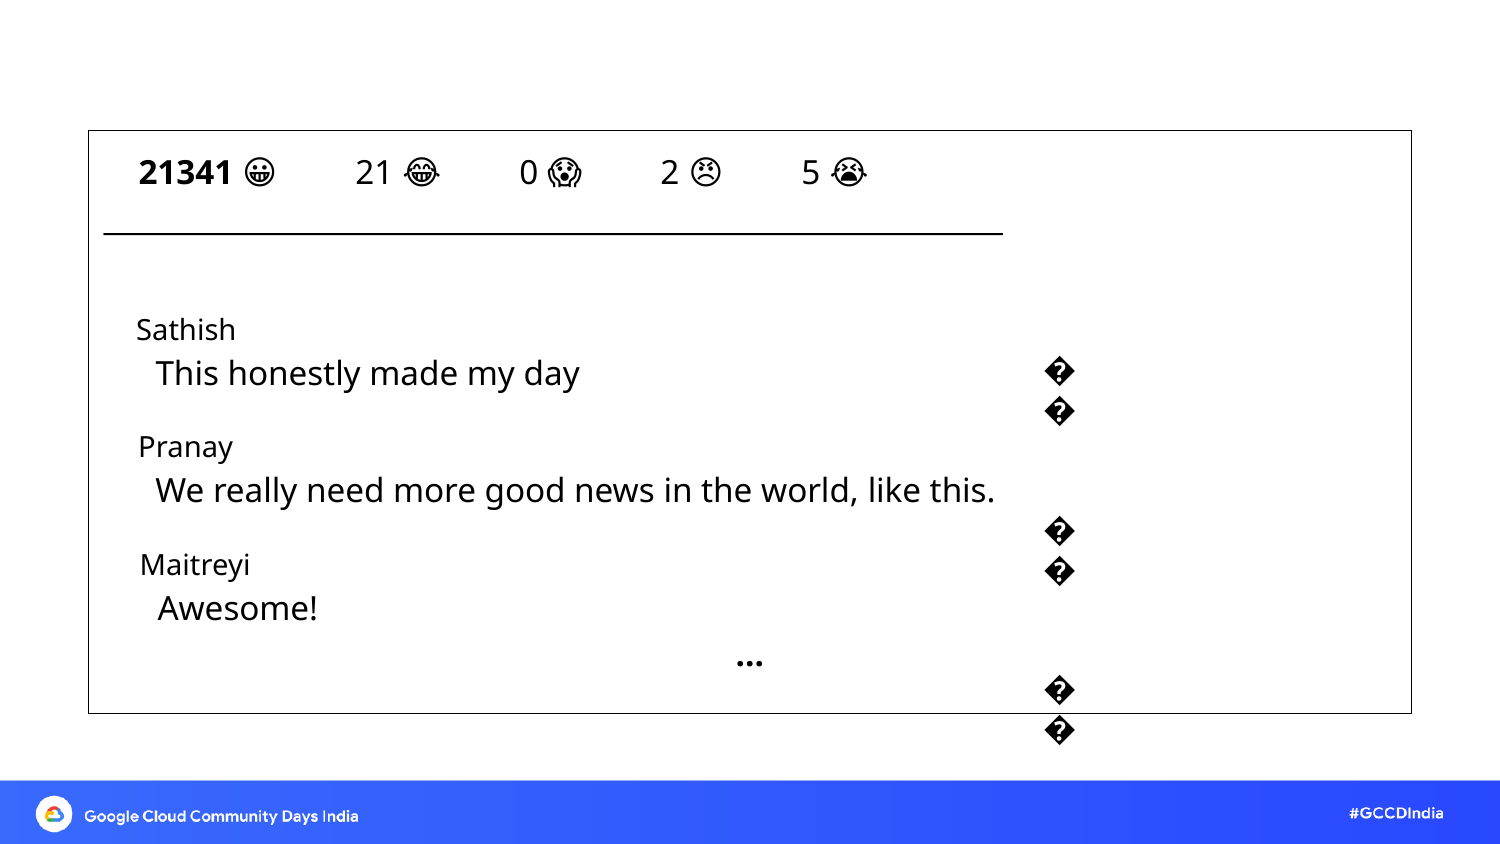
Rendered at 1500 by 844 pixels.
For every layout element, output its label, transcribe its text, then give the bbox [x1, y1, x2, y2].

picture [0, 0, 1500, 844]
text_box 21341 😀 21 😂 0 😱 2 😠 5 😭 _____________________________________________________________ Sathish This honestly made my day Pranay We really need more good news in the world, like this. Maitreyi Awesome! … [88, 130, 1412, 714]
text_box 😀 😀 😀 [1028, 340, 1092, 755]
